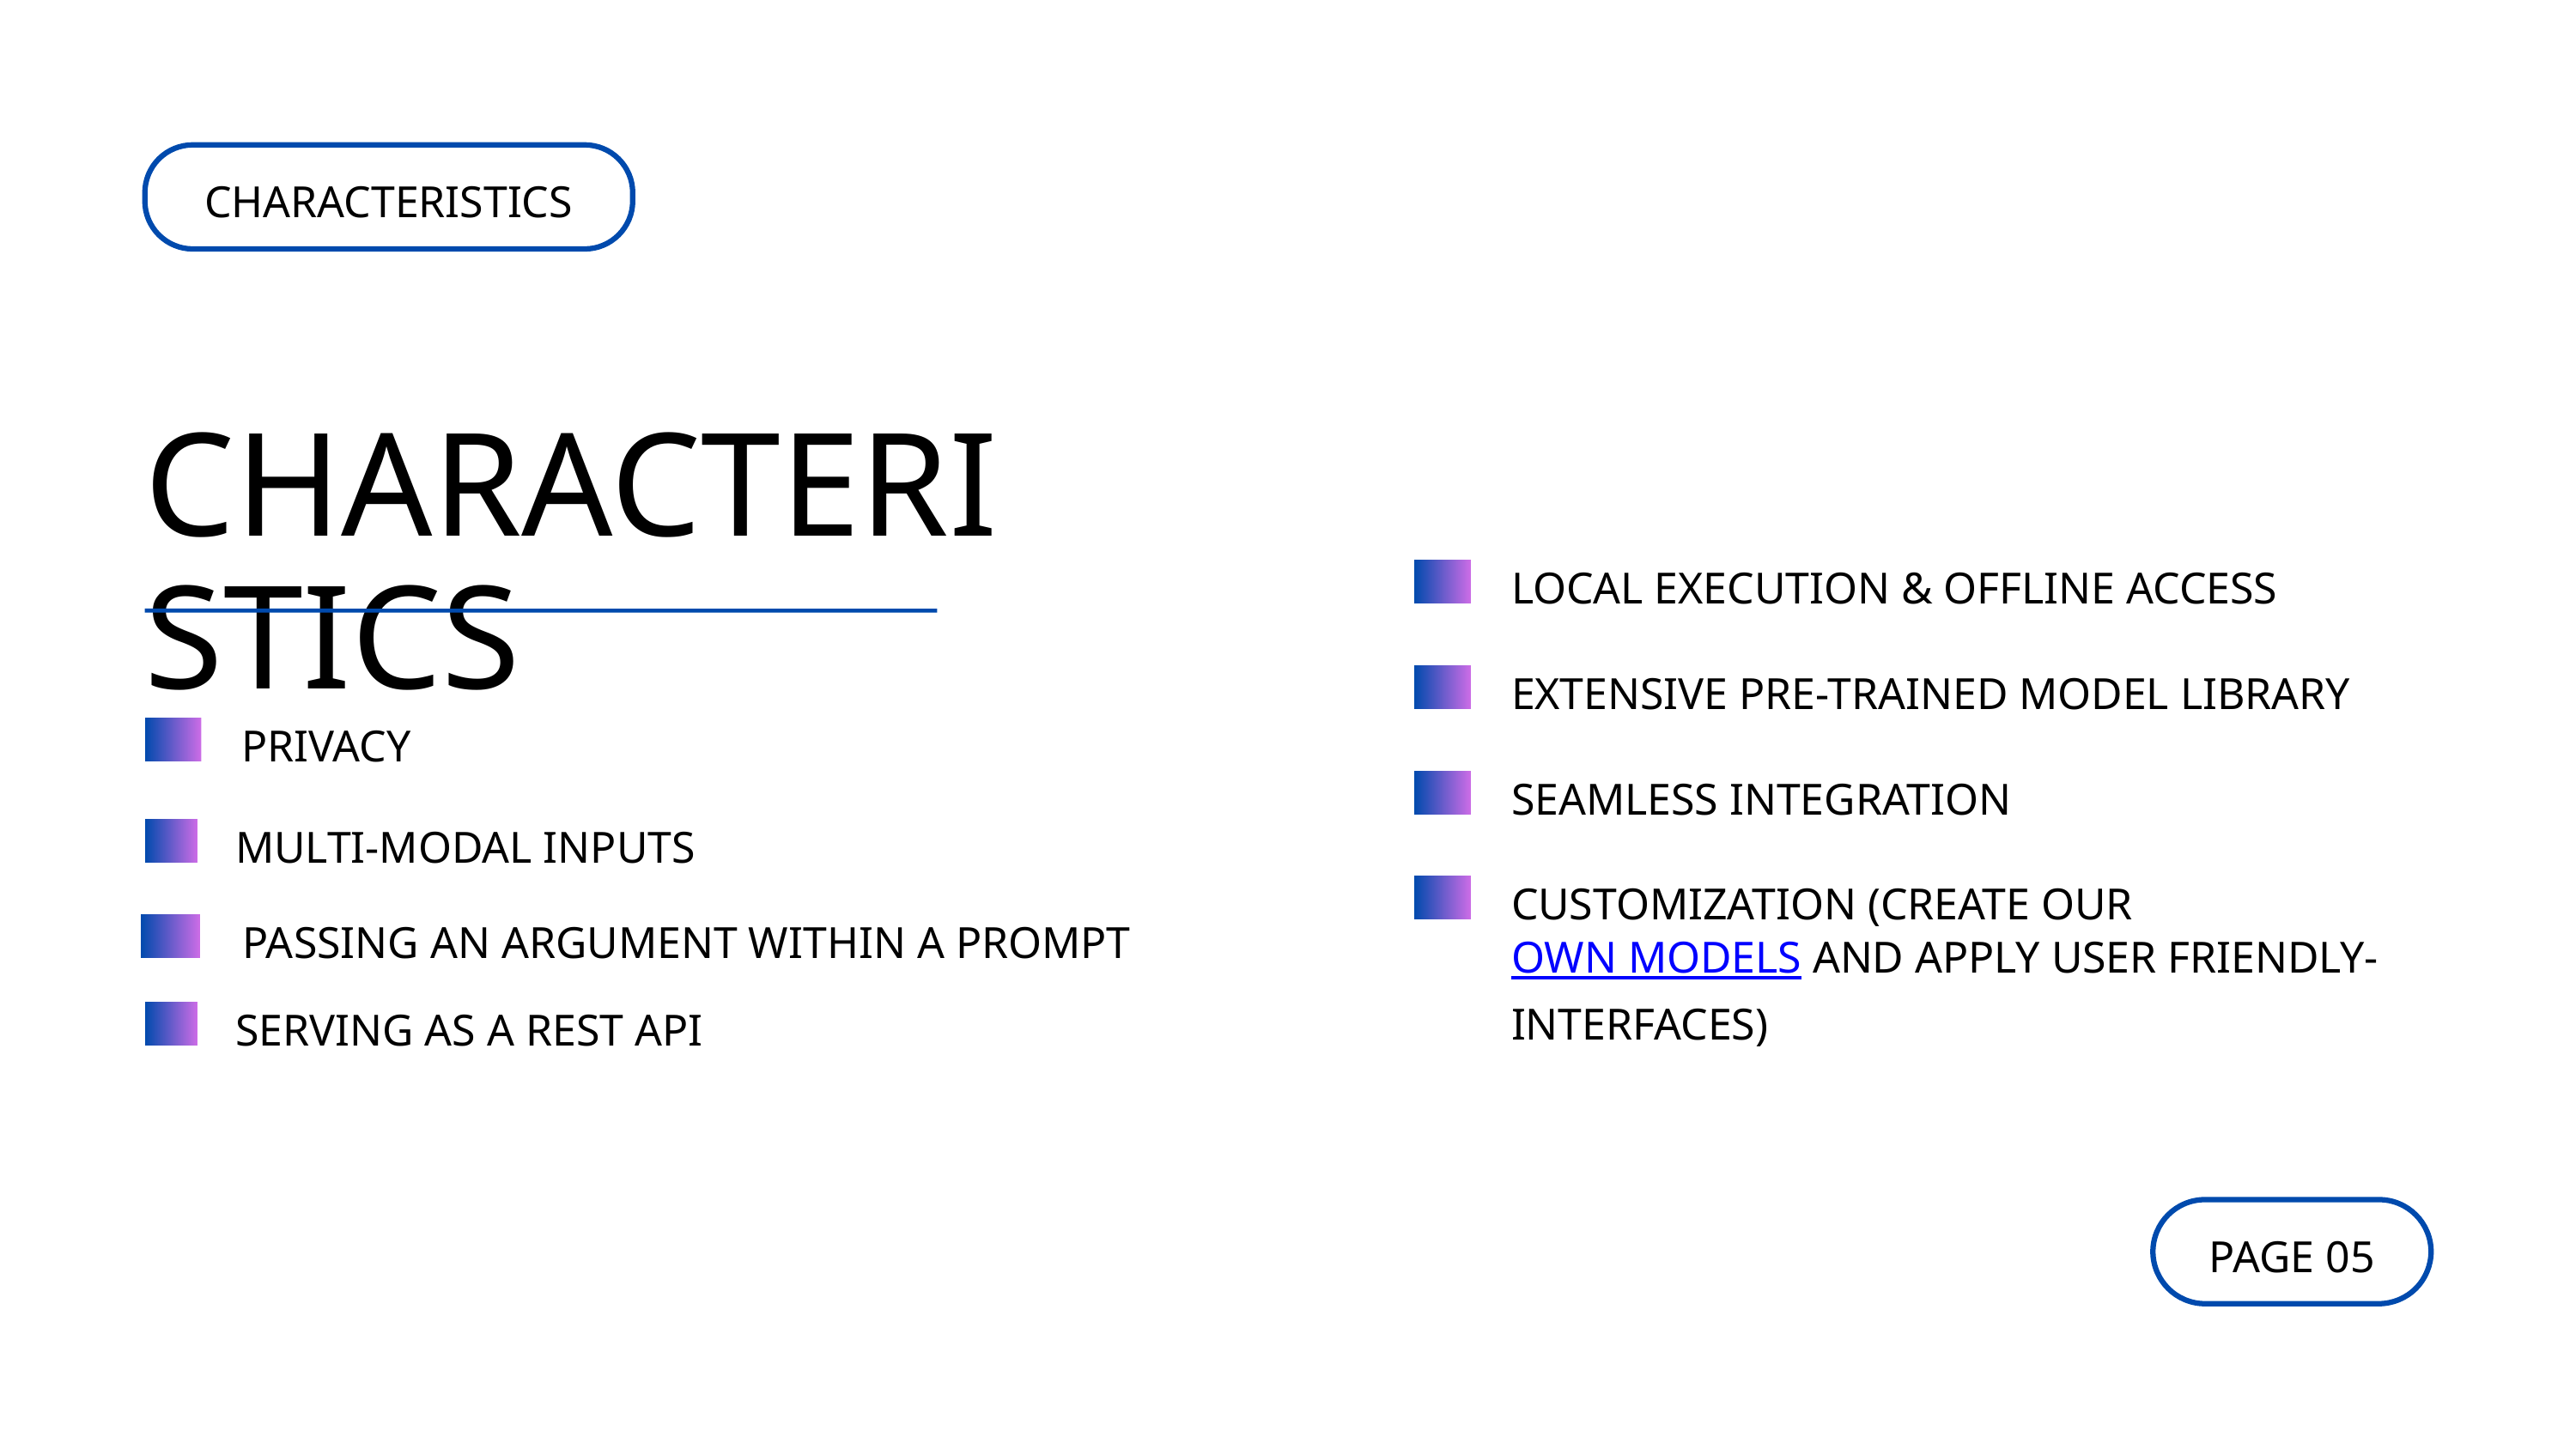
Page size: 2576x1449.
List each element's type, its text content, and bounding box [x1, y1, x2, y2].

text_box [1413, 872, 2432, 1042]
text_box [144, 997, 1097, 1049]
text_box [144, 144, 634, 250]
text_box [1413, 661, 2432, 712]
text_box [2153, 1199, 2432, 1304]
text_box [140, 911, 1207, 962]
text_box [1413, 767, 2432, 818]
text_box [1413, 555, 2432, 608]
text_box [144, 714, 1163, 766]
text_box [144, 815, 1097, 867]
text_box CHARACTERISTICS [144, 411, 1077, 713]
